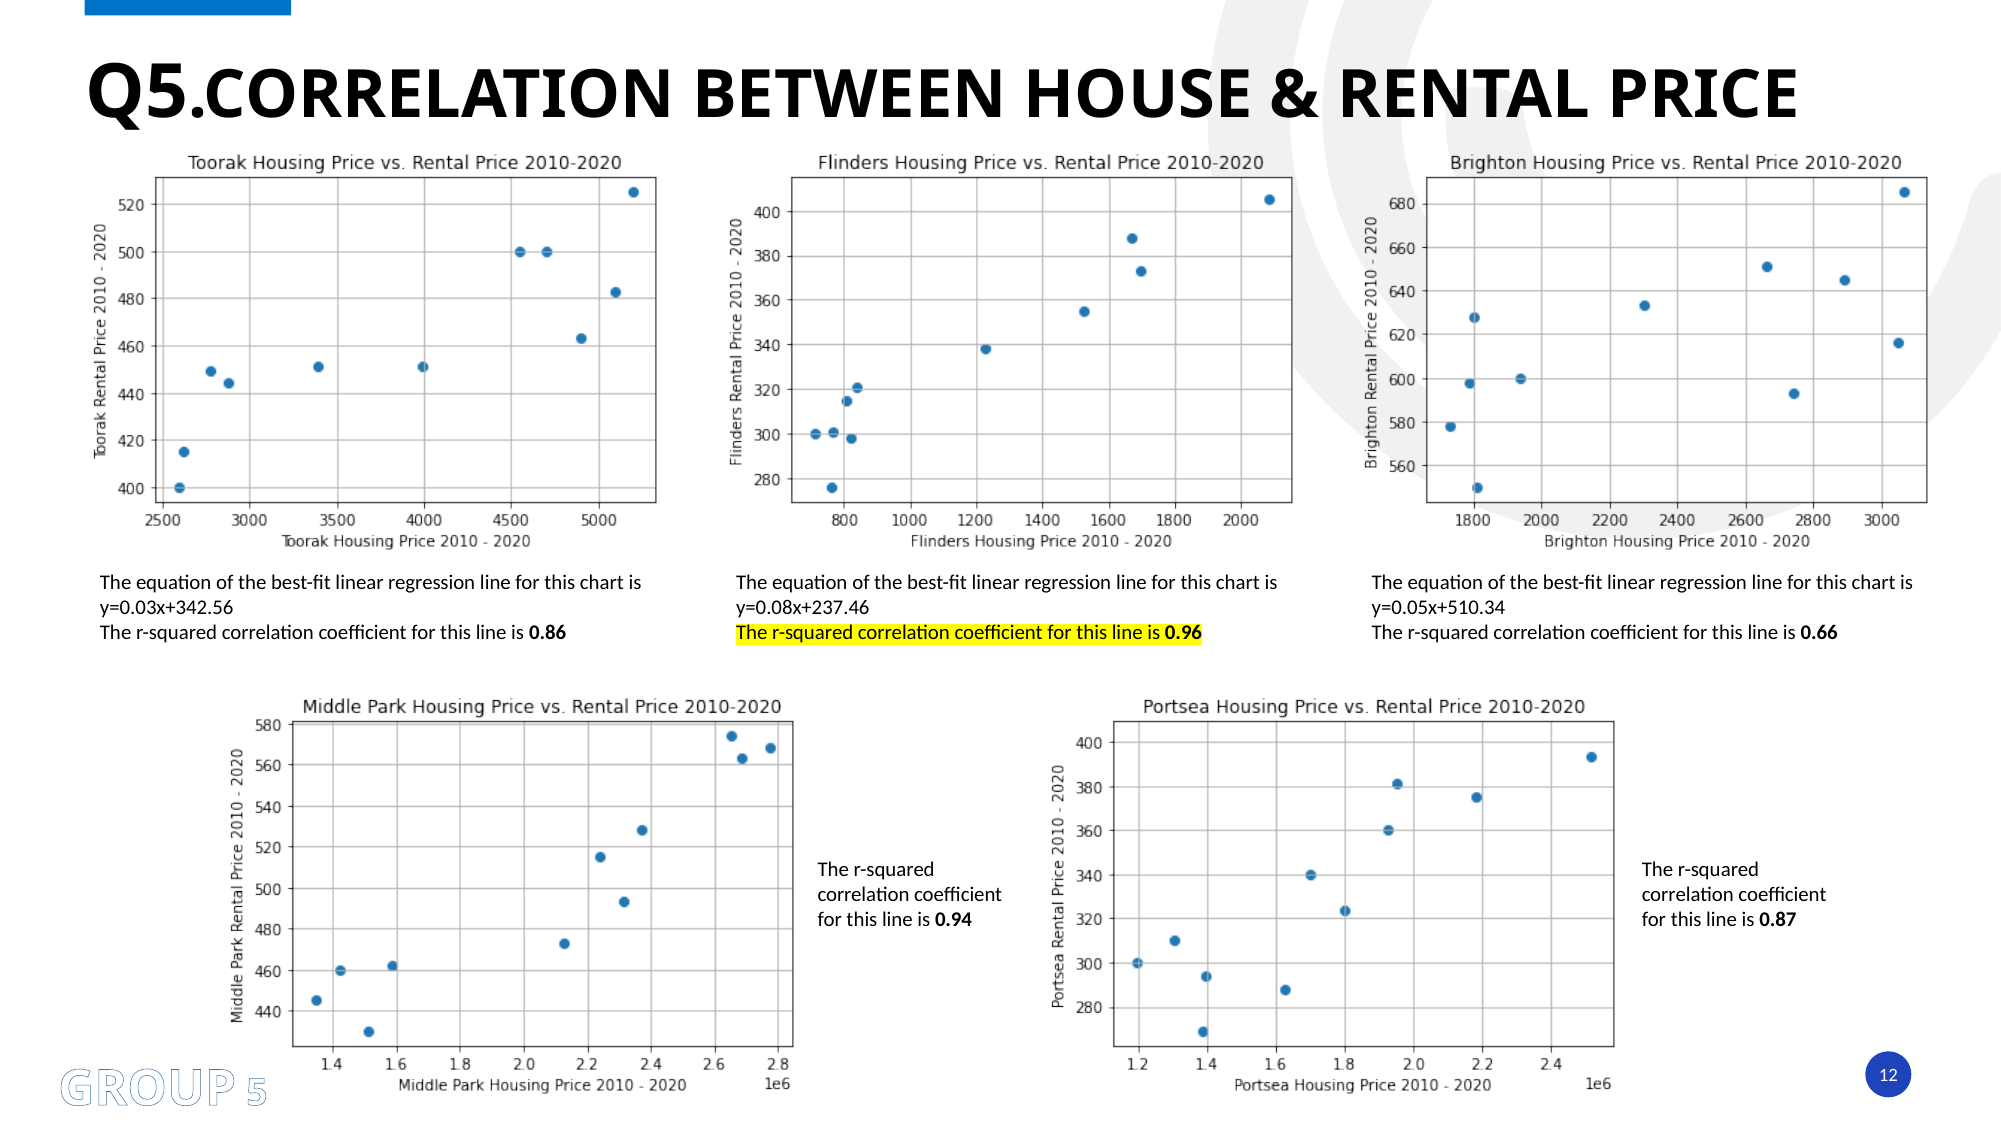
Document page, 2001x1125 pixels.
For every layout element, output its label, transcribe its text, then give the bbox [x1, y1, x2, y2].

text_box The equation of the best-fit linear regression line for this chart is y=0.03x+342.56 The r-squared correlation coefficient for this line is 0.86 [85, 561, 665, 651]
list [721, 144, 1302, 559]
picture [1356, 144, 1937, 559]
text_box The equation of the best-fit linear regression line for this chart is y=0.05x+510.34 The r-squared correlation coefficient for this line is 0.66 [1356, 561, 1937, 651]
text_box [222, 688, 1034, 1103]
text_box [1043, 688, 1858, 1103]
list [85, 144, 666, 559]
slide_number 12 [1864, 1059, 1913, 1090]
title Q5.CORRELATION BETWEEN House & RENTAL PRICE [85, 37, 1915, 189]
text_box The equation of the best-fit linear regression line for this chart is y=0.08x+237.46 The r-squared correlation coefficient for this line is 0.96 [721, 561, 1302, 651]
